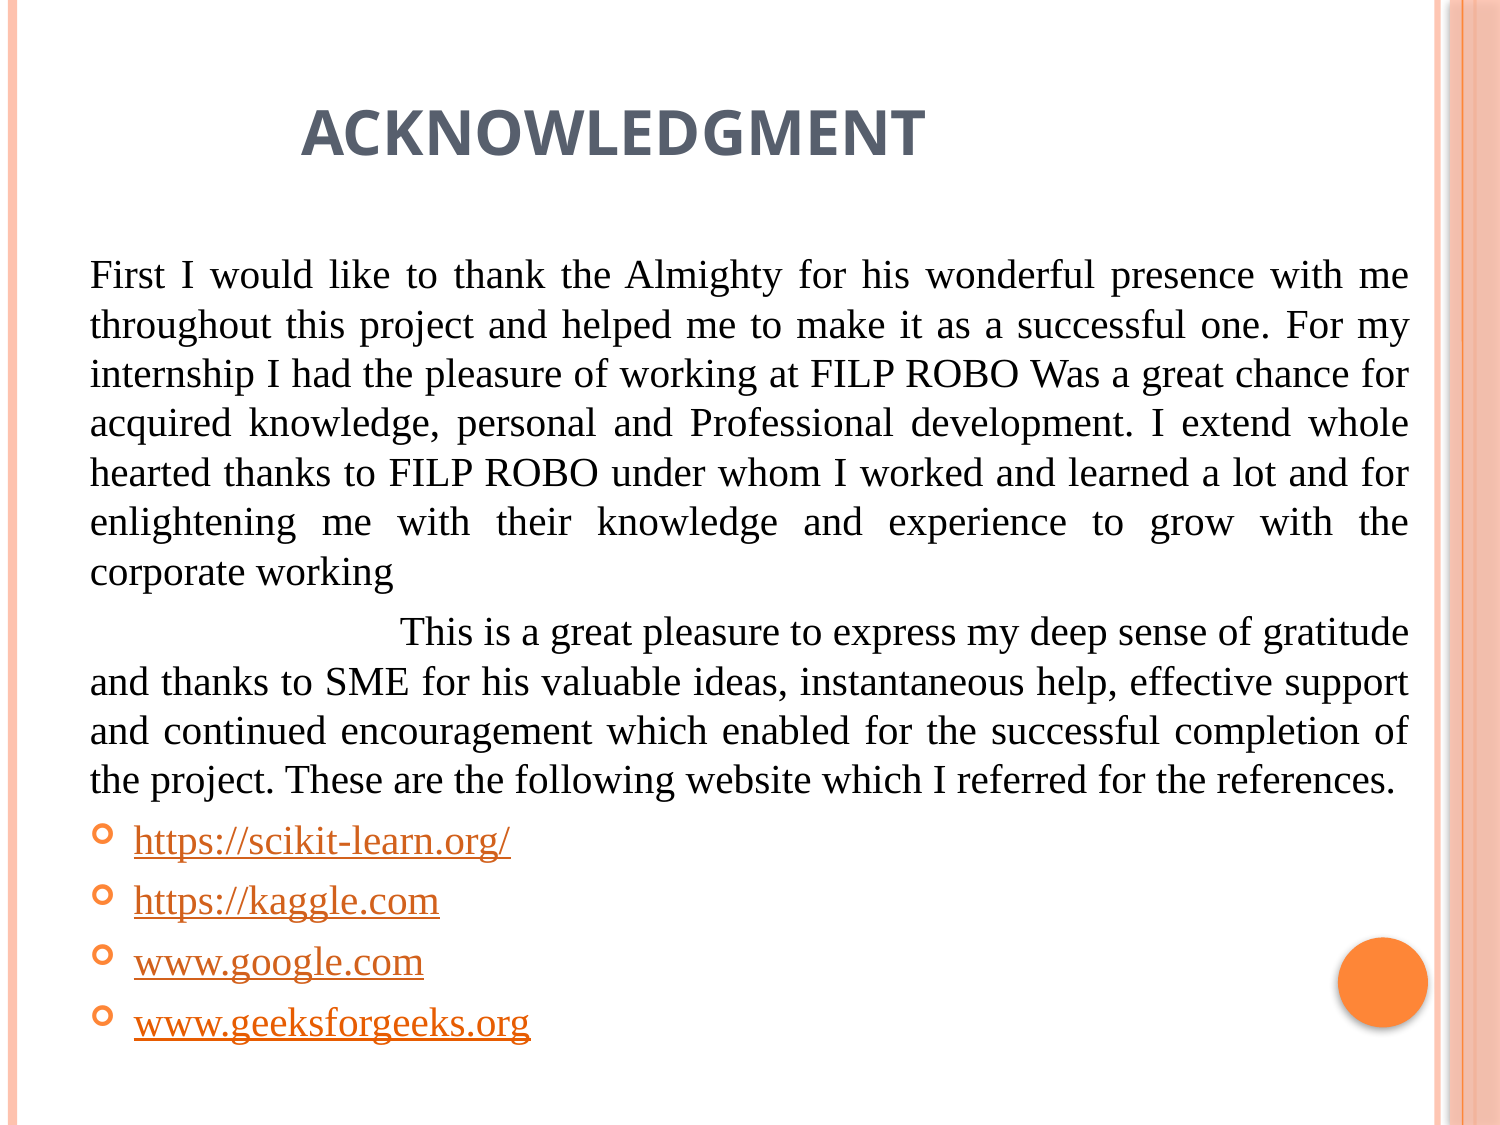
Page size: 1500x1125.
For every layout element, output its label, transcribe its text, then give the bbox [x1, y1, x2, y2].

title ACKNOWLEDGMENT [75, 62, 1300, 174]
list First I would like to thank the Almighty for his wonderful presence with me throughout this project and helped me to make it as a successful one. For my internship I had the pleasure of working at FILP ROBO Was a great chance for acquired knowledge, personal and Professional development. I extend whole hearted thanks to FILP ROBO under whom I worked and learned a lot and for enlightening me with their knowledge and experience to grow with the corporate working This is a great pleasure to express my deep sense of gratitude and thanks to SME for his valuable ideas, instantaneous help, effective support and continued encouragement which enabled for the successful completion of the project. These are the following website which I referred for the references. https://scikit-learn.org/ https://kaggle.com www.google.com www.geeksforgeeks.org [75, 174, 1425, 1100]
